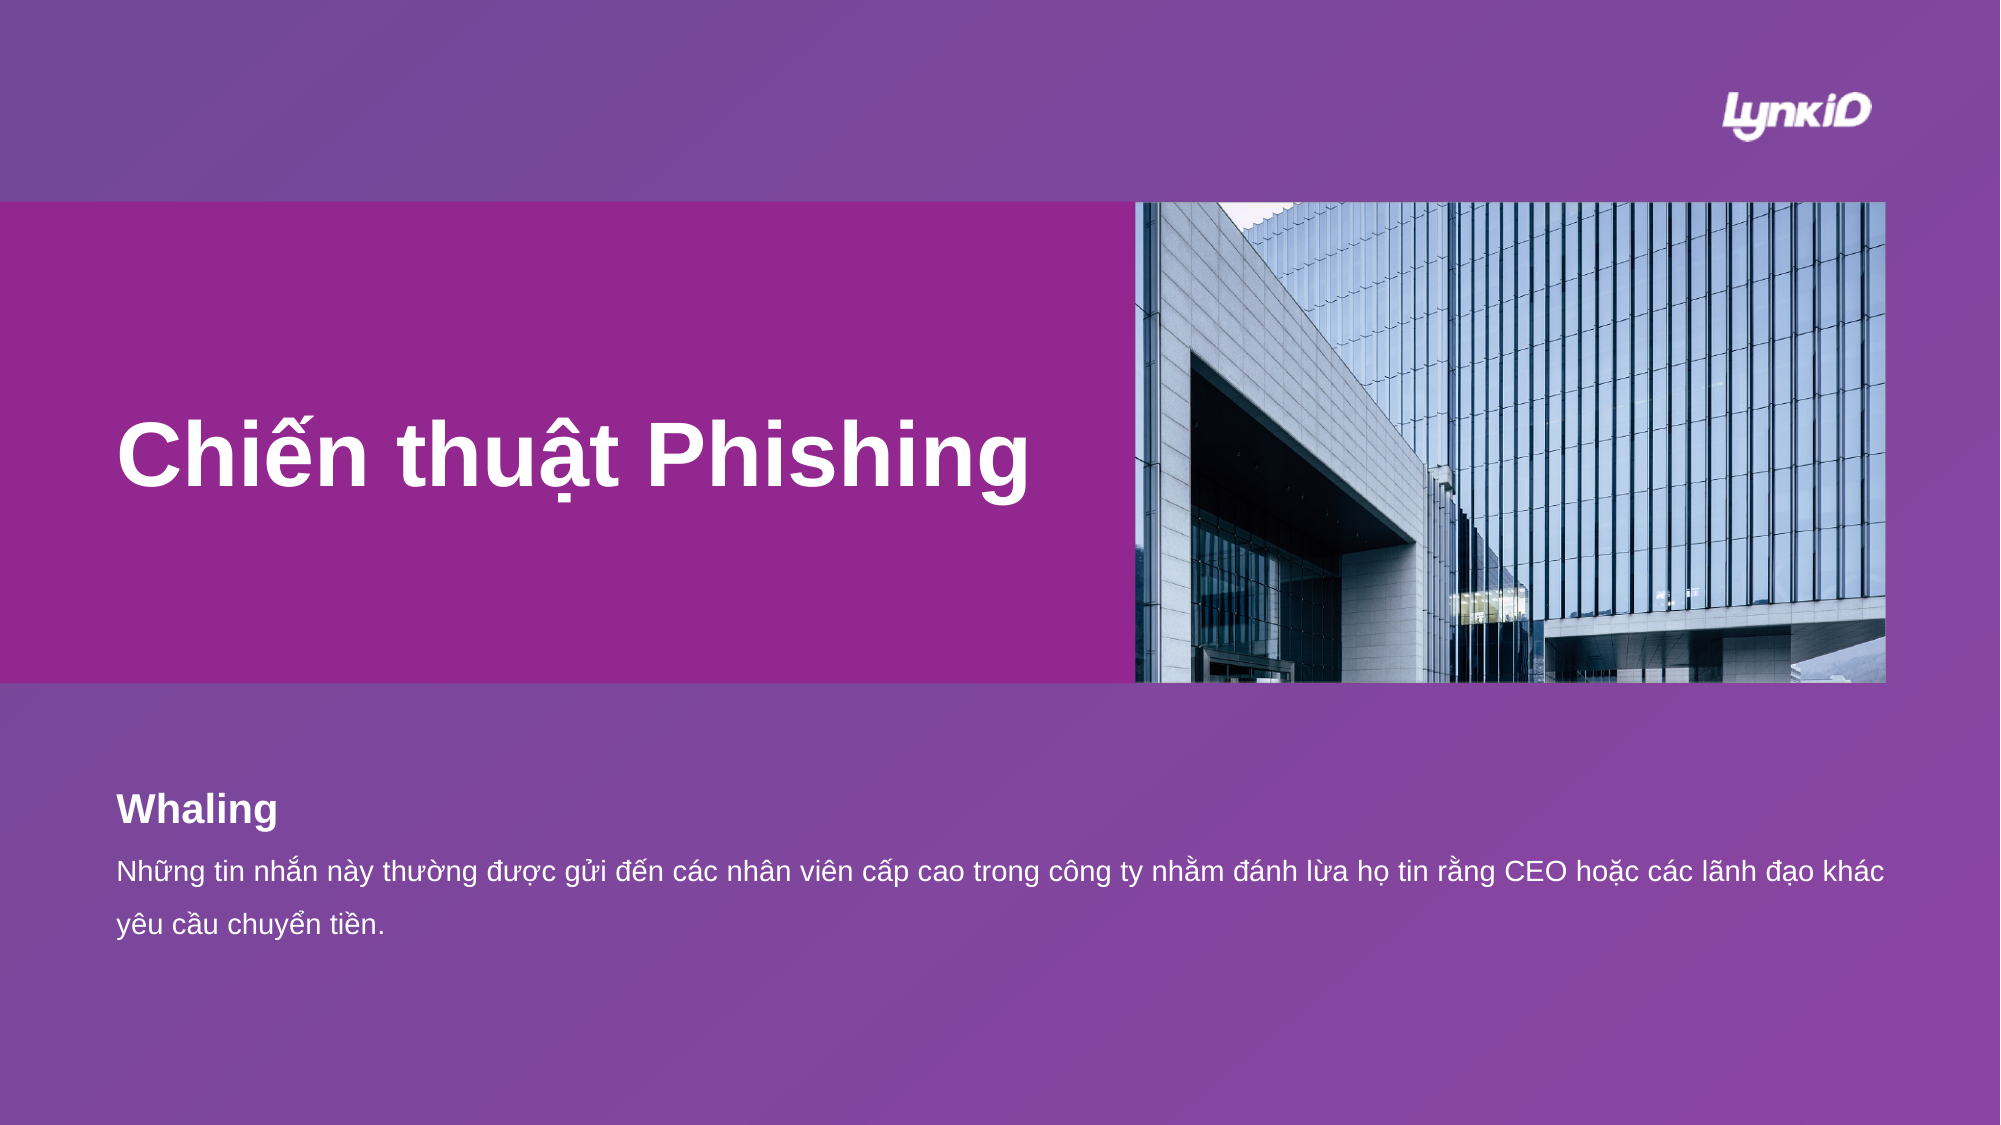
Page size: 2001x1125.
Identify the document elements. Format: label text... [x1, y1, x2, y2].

title Chiến thuật Phishing [116, 267, 1041, 611]
text_box Những tin nhắn này thường được gửi đến các nhân viên cấp cao trong công ty nhằm đánh lừa họ tin rằng CEO hoặc các lãnh đạo khác yêu cầu chuyển tiền. [116, 835, 1888, 955]
text_box Whaling [116, 726, 1888, 832]
text_box [0, 201, 1136, 684]
picture [1041, 202, 1886, 683]
picture [1722, 92, 1872, 142]
